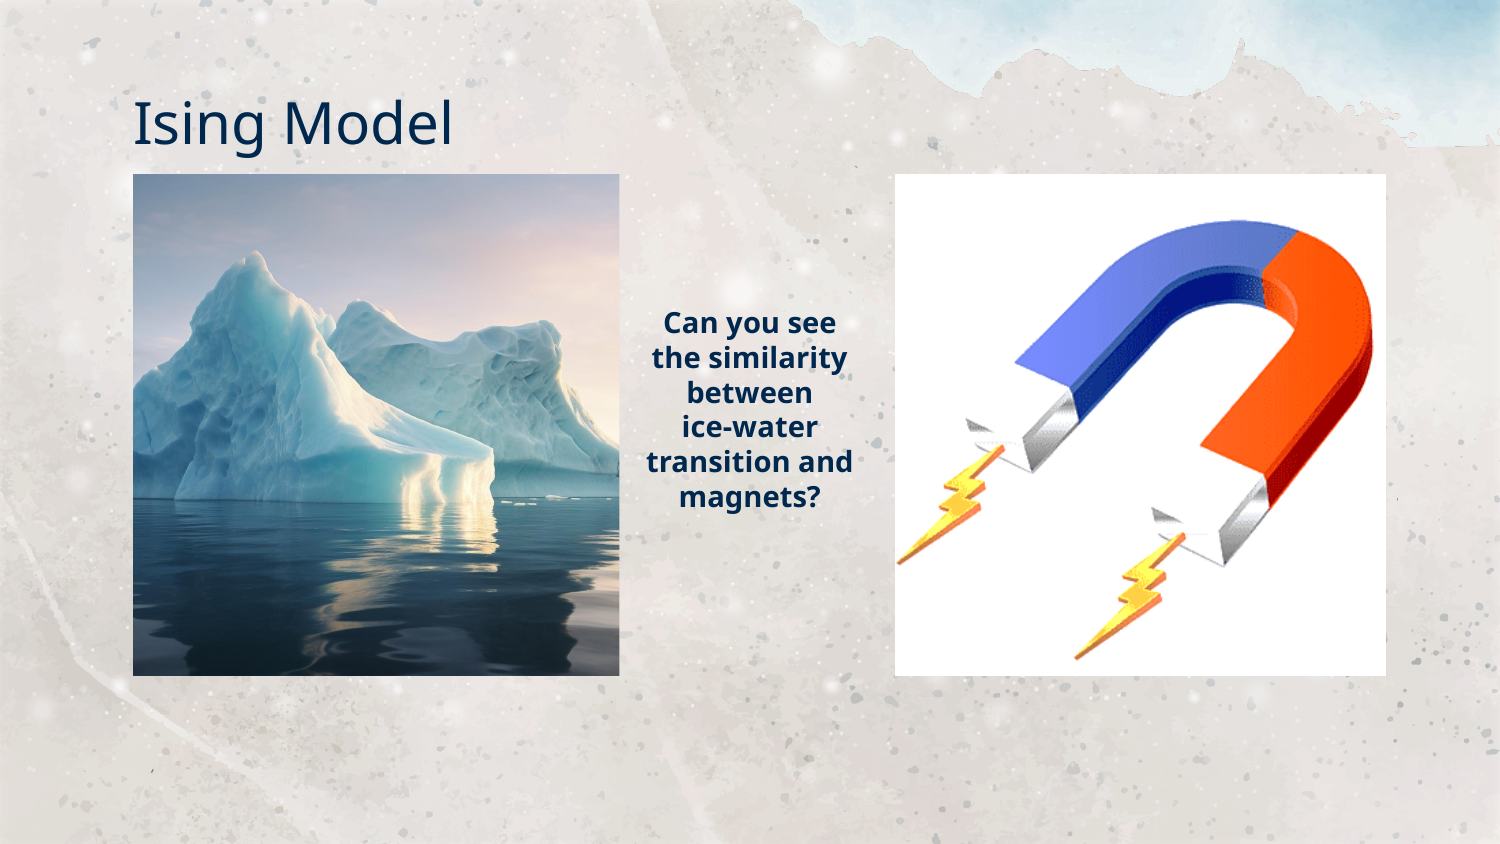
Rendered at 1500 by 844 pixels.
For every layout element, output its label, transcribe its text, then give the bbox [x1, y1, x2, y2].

text_box Can you see the similarity between ice-water transition and magnets? [626, 296, 874, 522]
title Ising Model [118, 71, 1447, 166]
picture [0, 0, 1500, 844]
